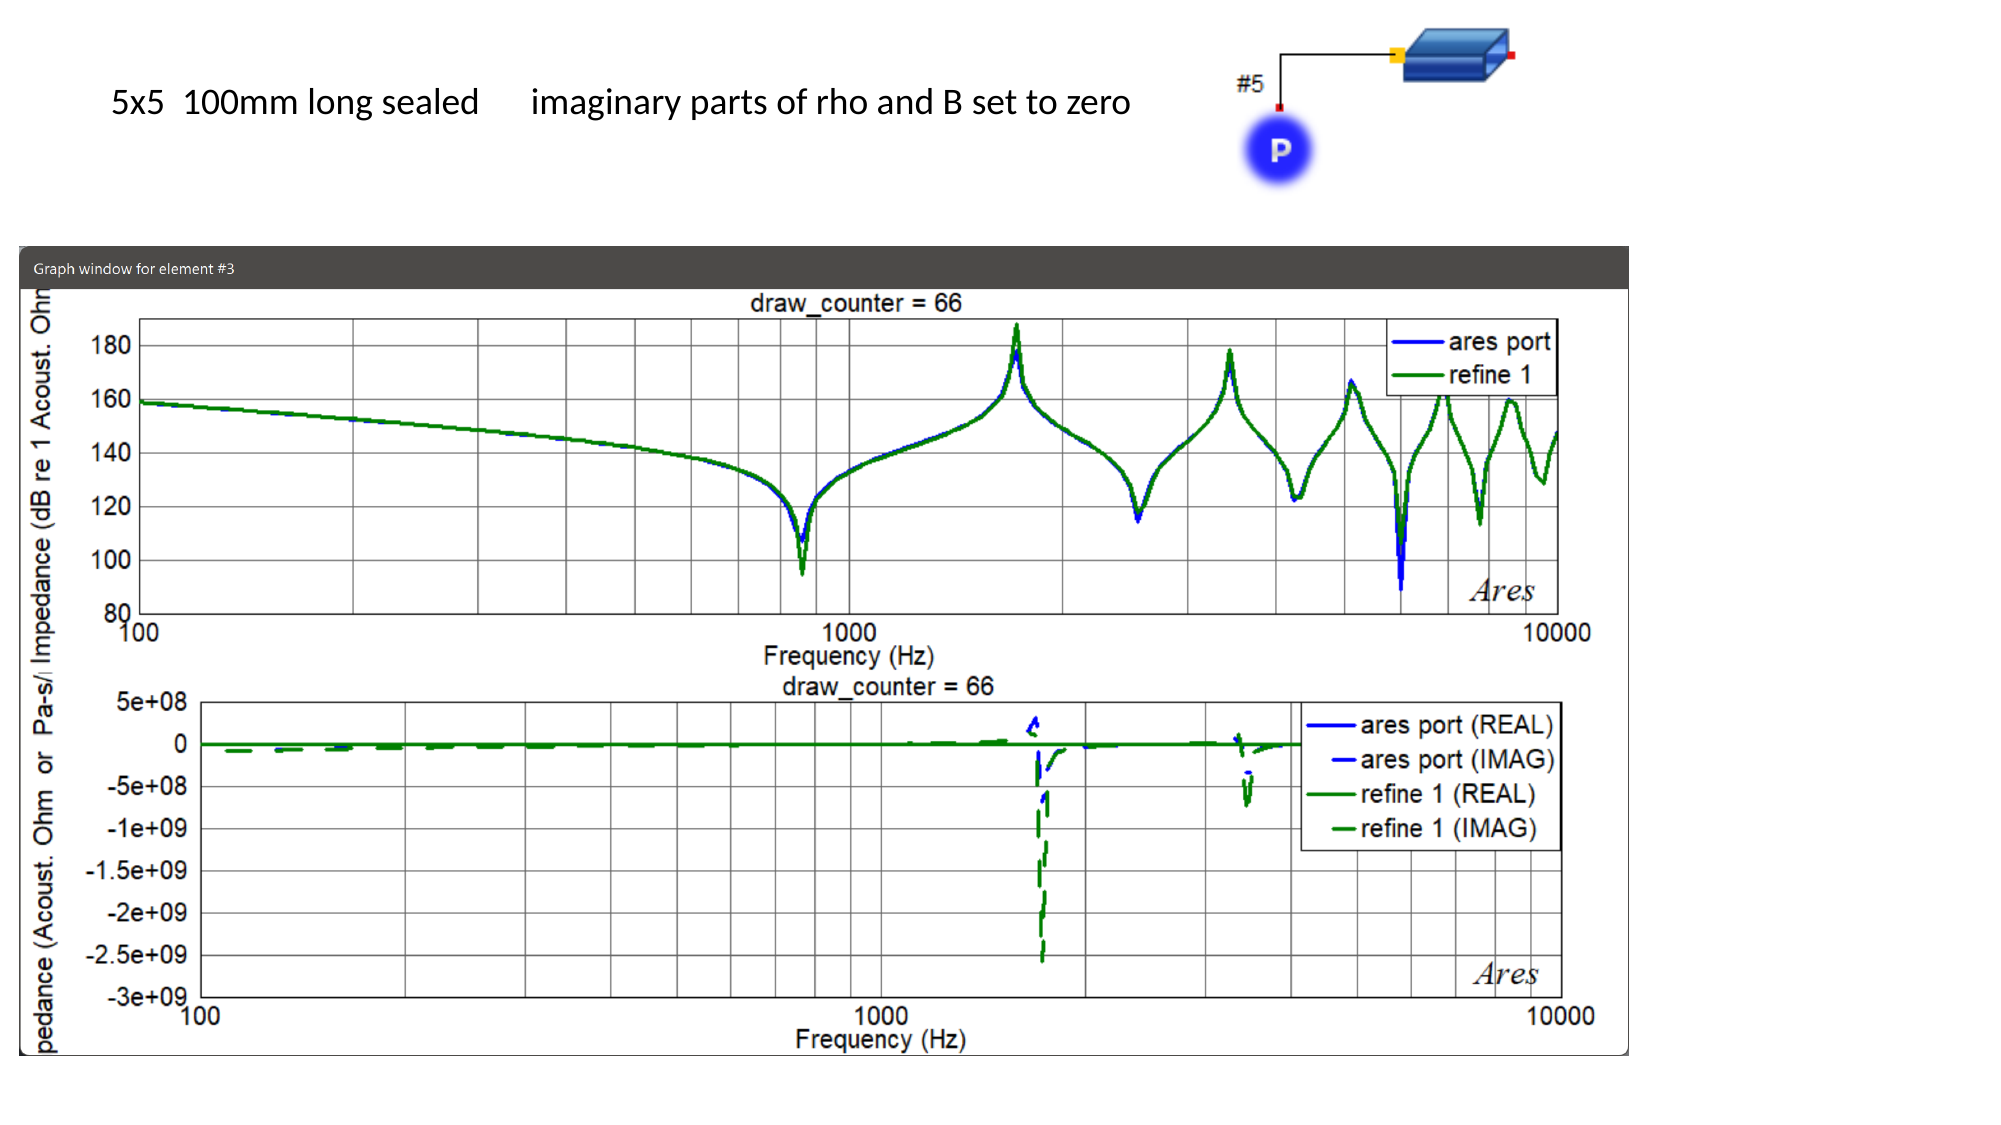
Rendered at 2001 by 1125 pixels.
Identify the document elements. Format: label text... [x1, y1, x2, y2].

picture [19, 246, 1630, 1056]
text_box 5x5 100mm long sealed imaginary parts of rho and B set to zero [96, 69, 1148, 129]
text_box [1199, 21, 1591, 207]
